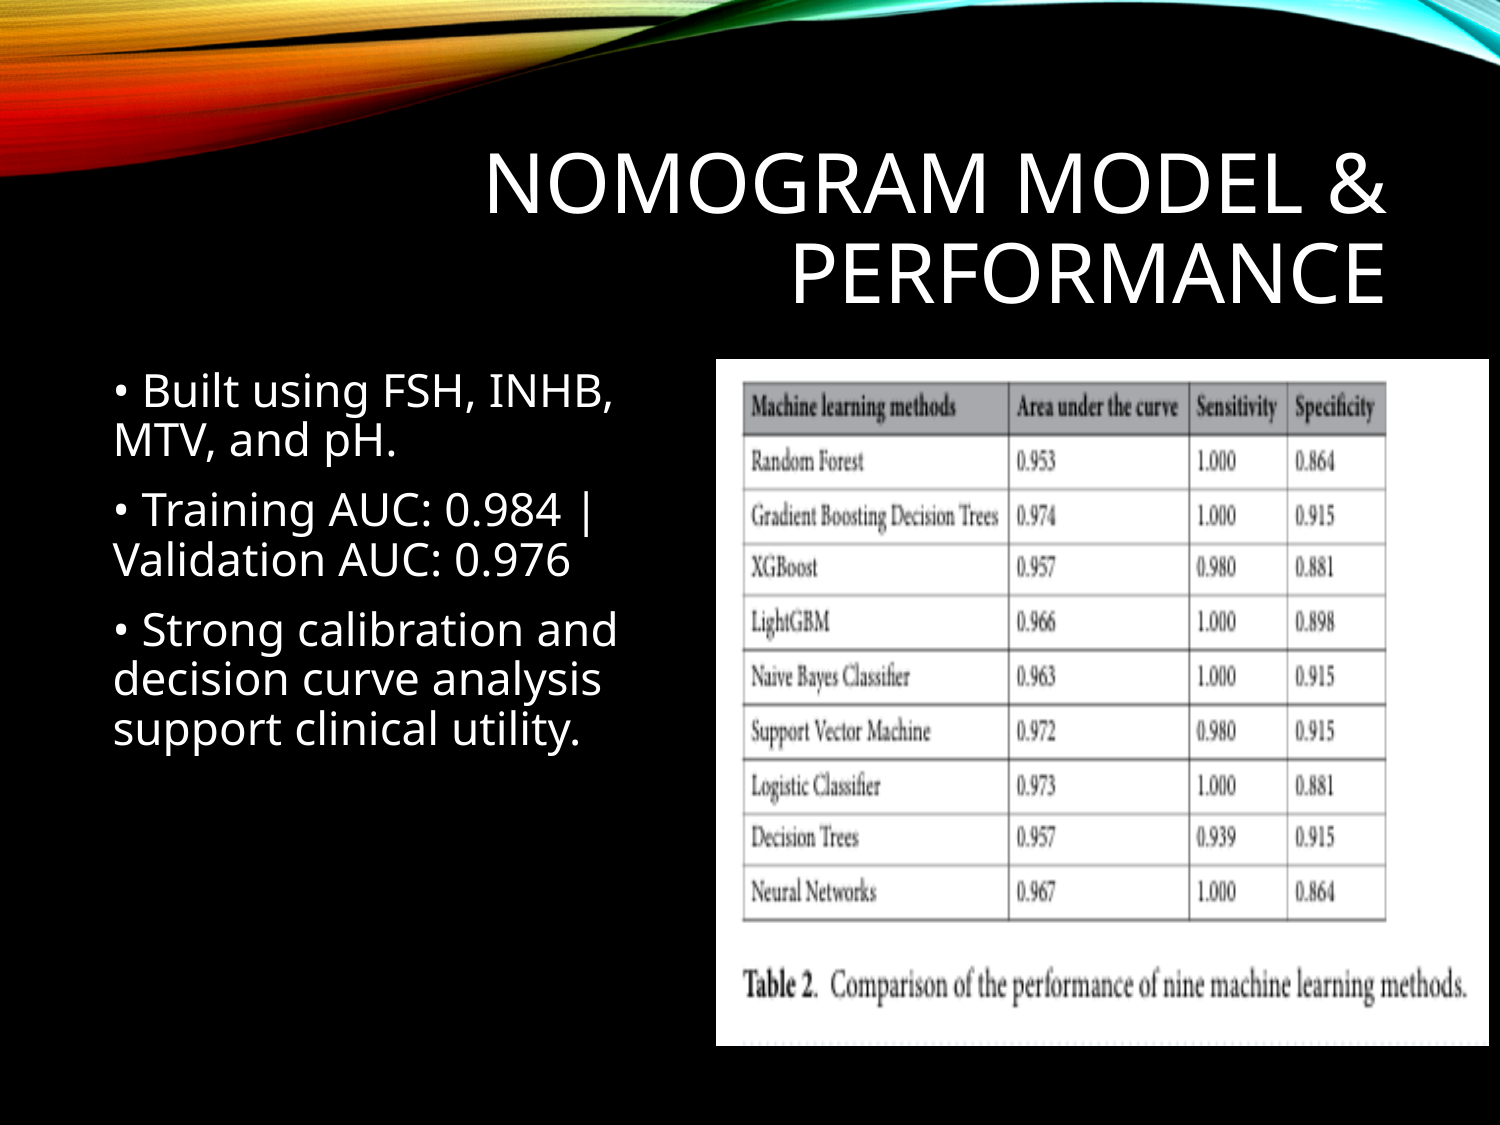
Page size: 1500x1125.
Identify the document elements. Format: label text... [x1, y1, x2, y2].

title Nomogram Model & Performance [356, 125, 1403, 338]
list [715, 359, 1489, 1046]
list • Built using FSH, INHB, MTV, and pH. • Training AUC: 0.984 | Validation AUC: 0.976 • Strong calibration and decision curve analysis support clinical utility. [97, 360, 715, 1028]
picture [0, 0, 1500, 178]
